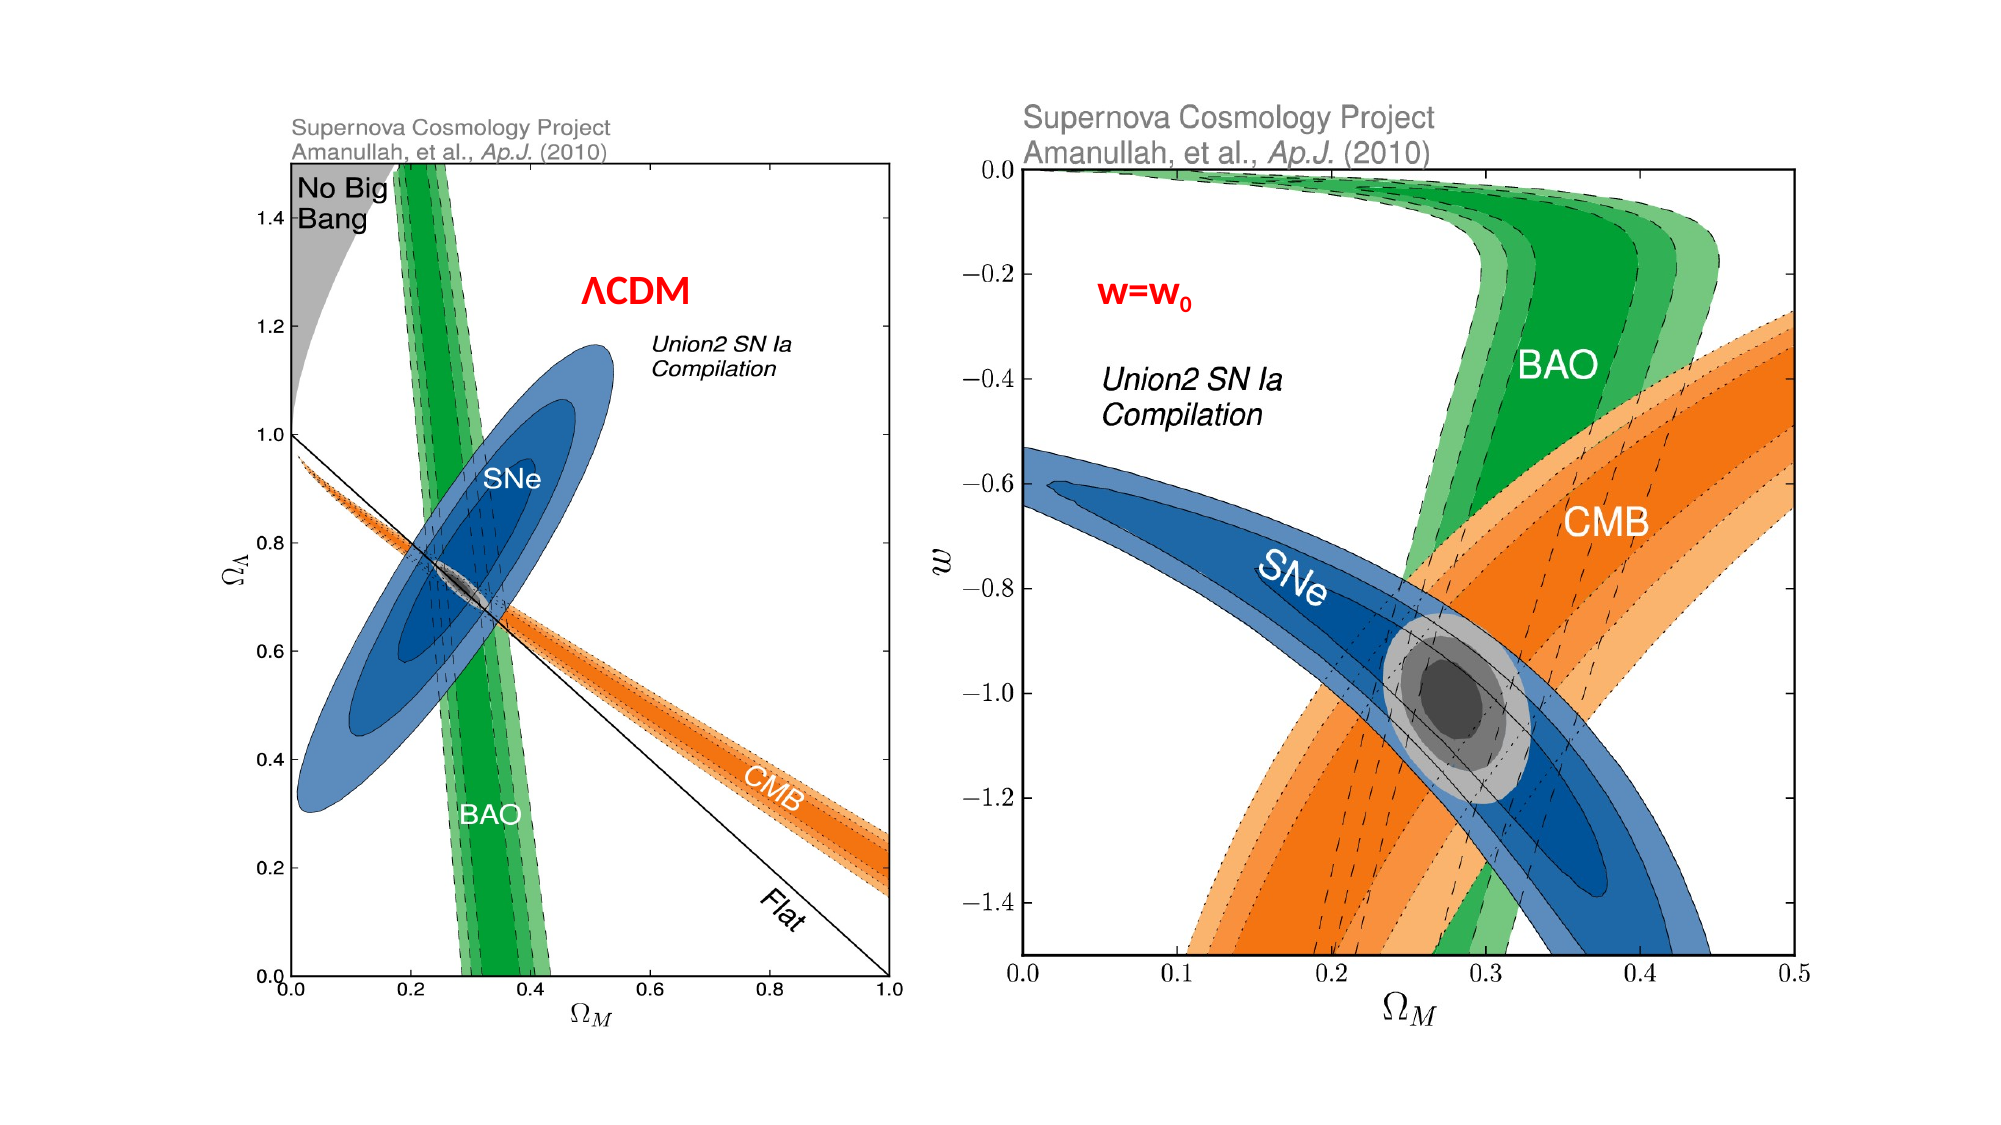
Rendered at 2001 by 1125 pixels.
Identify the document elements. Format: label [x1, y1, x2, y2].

text_box [220, 116, 906, 1029]
picture [932, 104, 1811, 1026]
